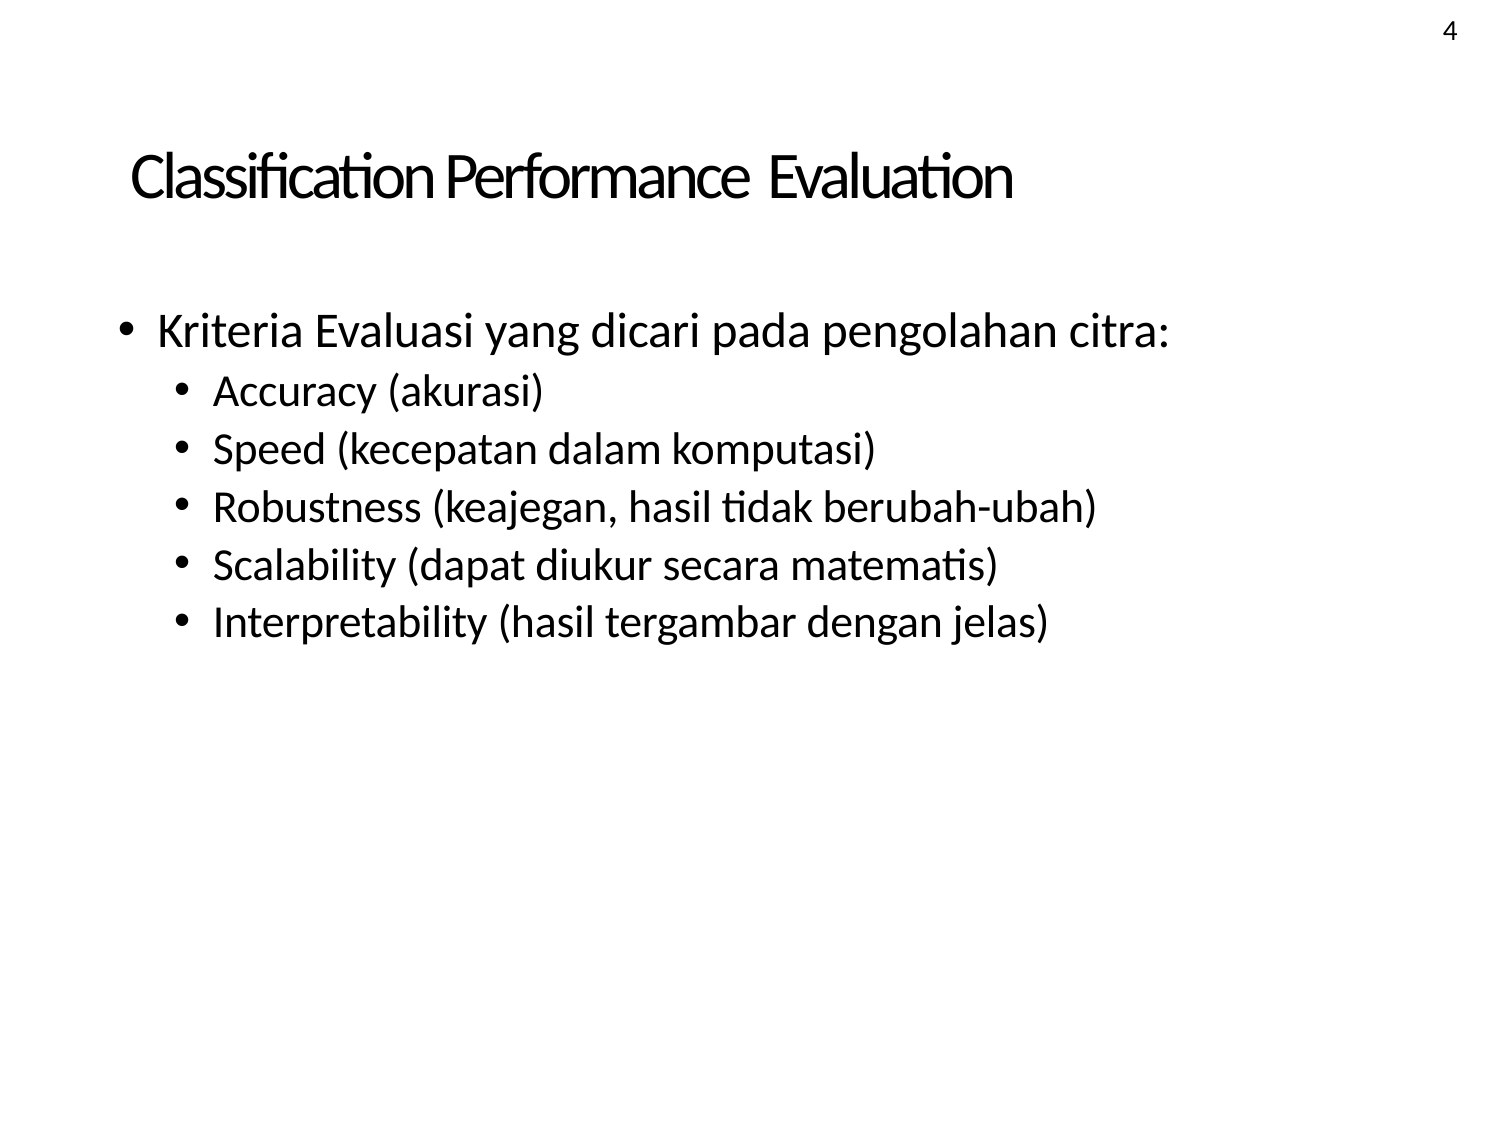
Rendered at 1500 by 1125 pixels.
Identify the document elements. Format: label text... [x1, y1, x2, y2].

text_box Kriteria Evaluasi yang dicari pada pengolahan citra: Accuracy (akurasi) Speed (kecepatan dalam komputasi) Robustness (keajegan, hasil tidak berubah-ubah) Scalability (dapat diukur secara matematis) Interpretability (hasil tergambar dengan jelas) [115, 291, 1363, 648]
text_box 4 [1440, 8, 1460, 46]
text_box Classification Performance Evaluation [116, 124, 1250, 220]
